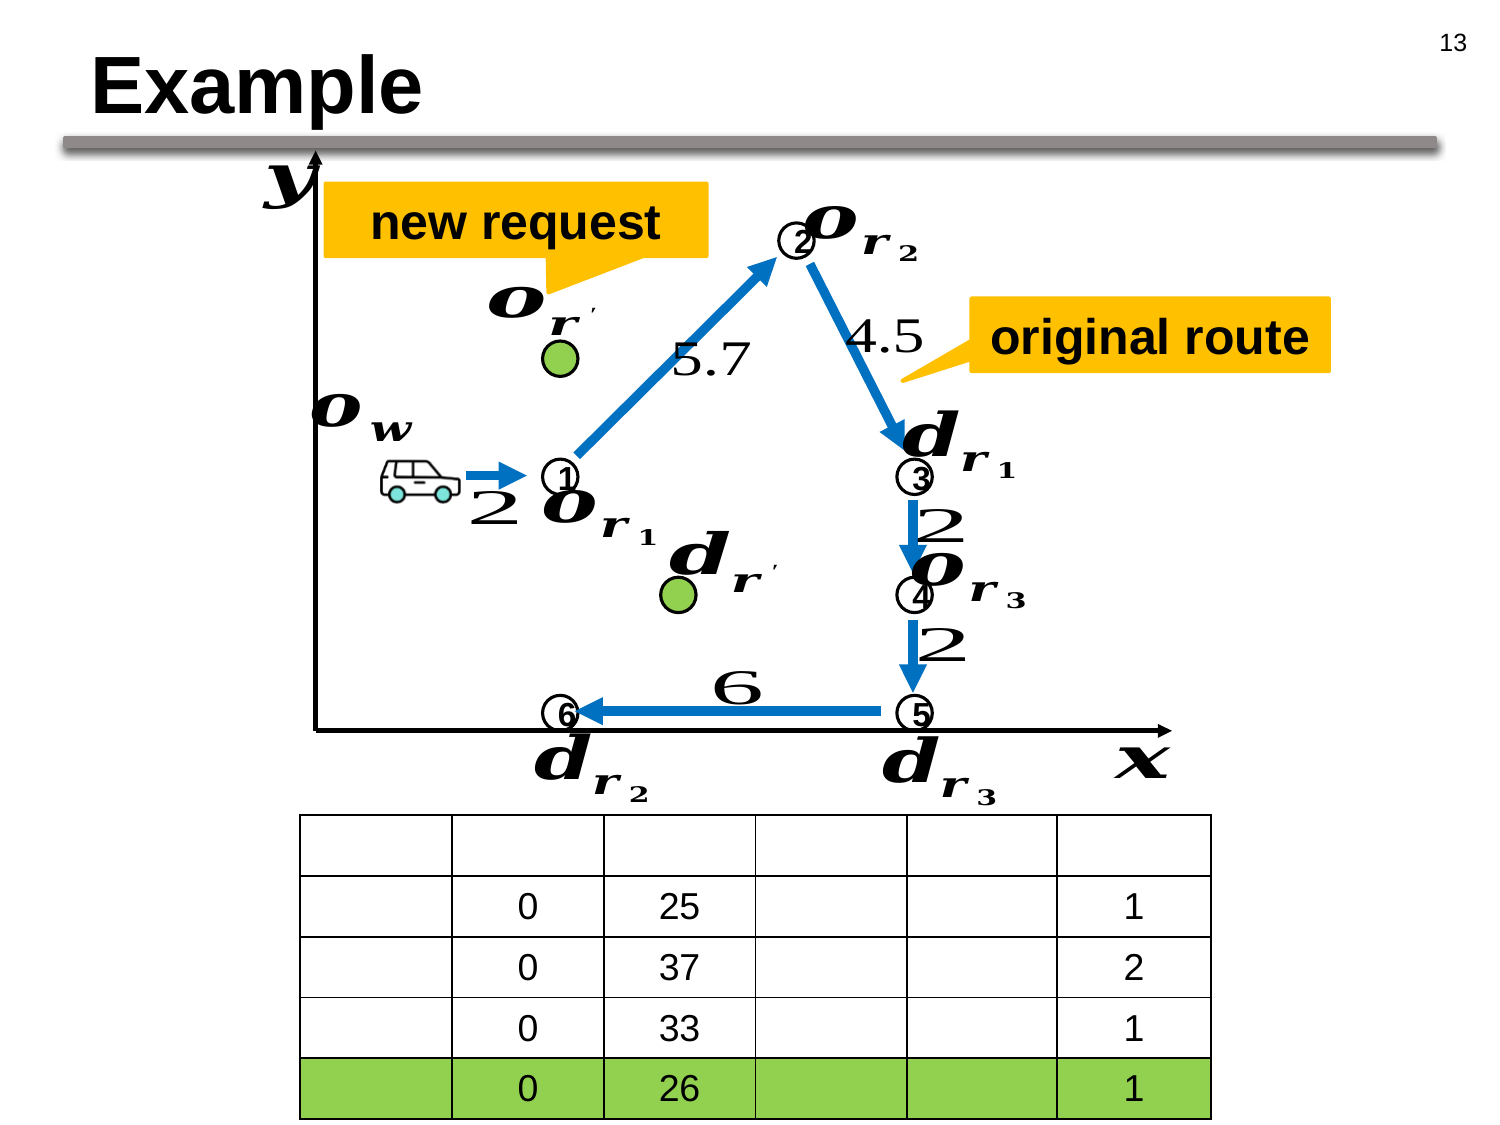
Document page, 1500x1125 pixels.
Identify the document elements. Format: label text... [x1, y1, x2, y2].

title Example [75, 20, 1425, 138]
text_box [258, 144, 1178, 793]
text_box original route [1182, 296, 1331, 374]
slide_number 13 [1131, 18, 1483, 62]
